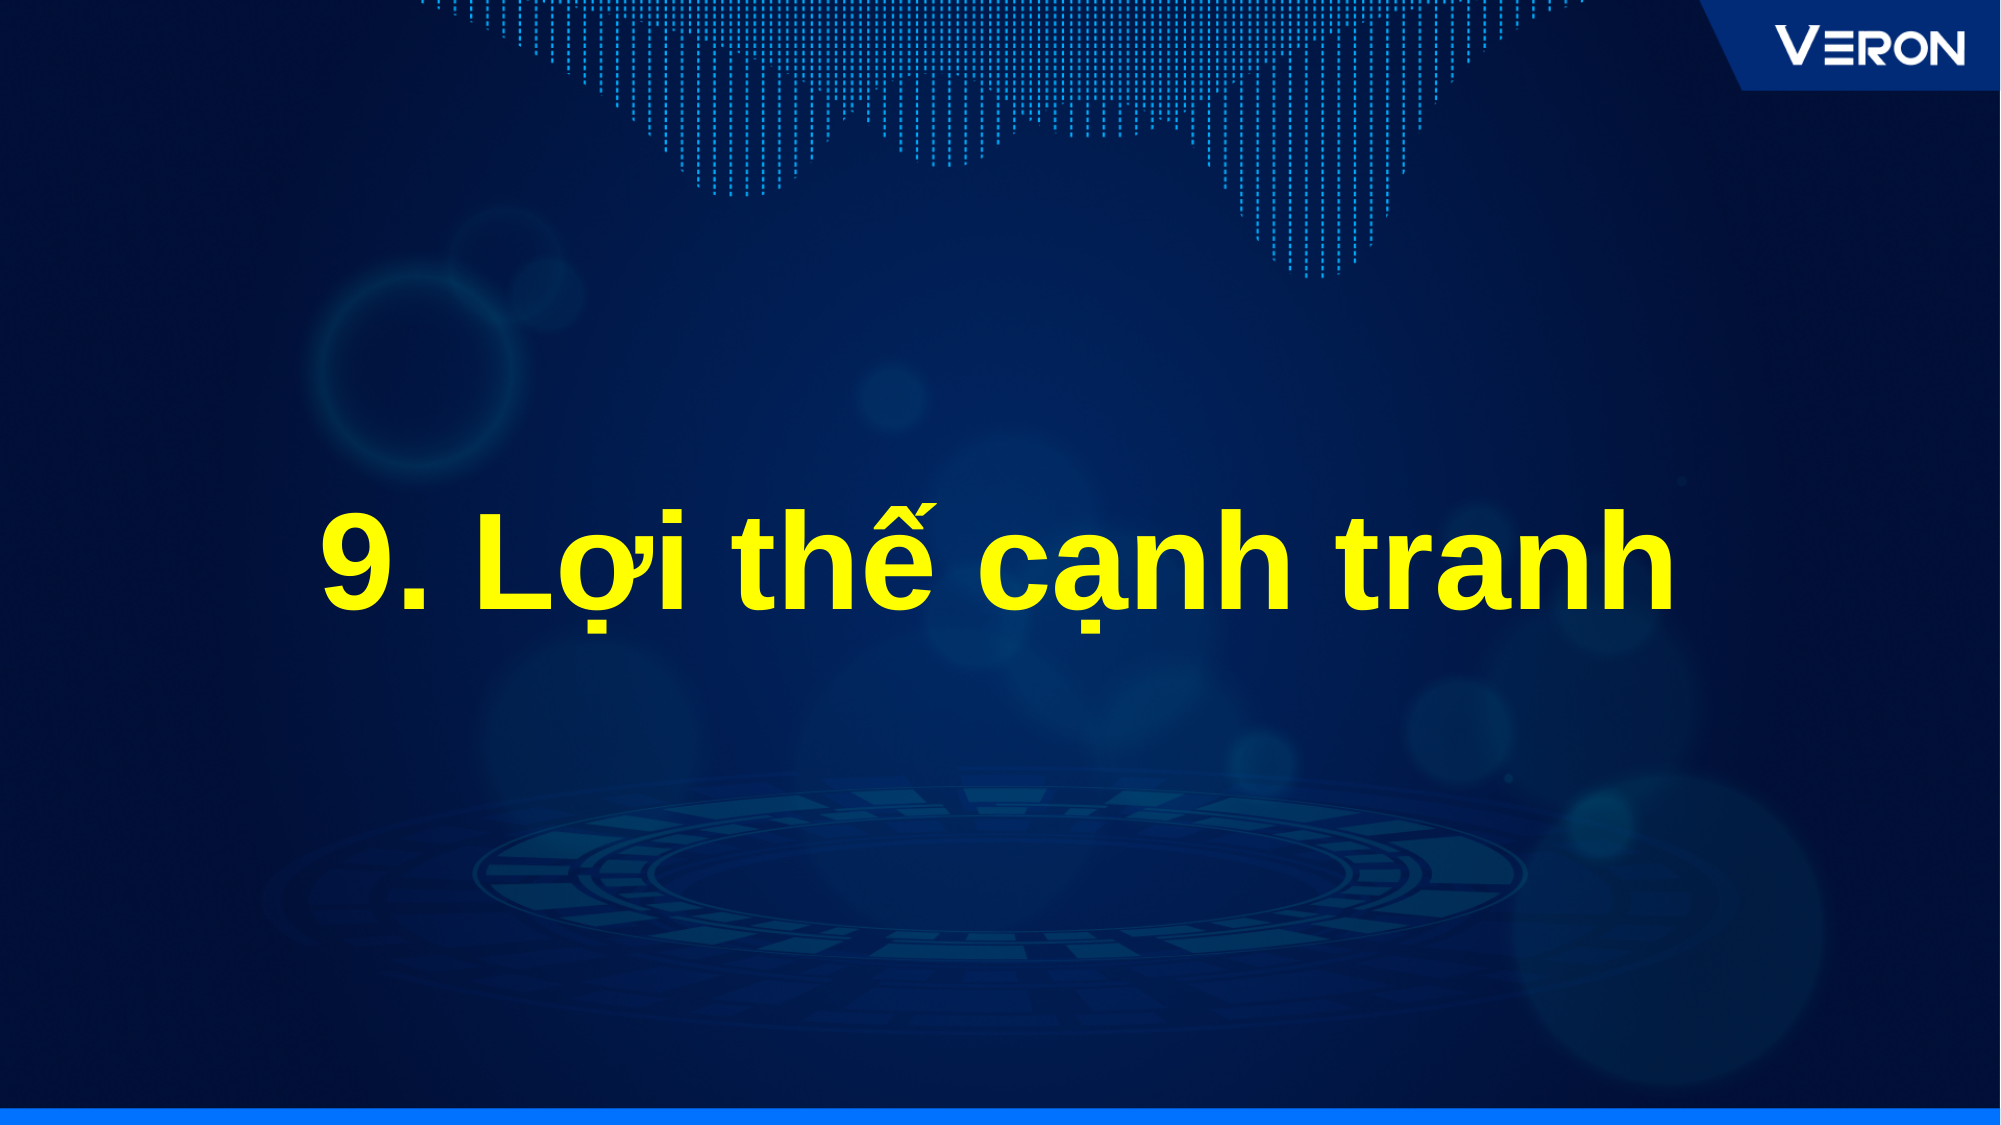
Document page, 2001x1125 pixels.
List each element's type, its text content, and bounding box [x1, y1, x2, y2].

text_box 9. Lợi thế cạnh tranh [155, 476, 1845, 649]
picture [0, 0, 2001, 1125]
